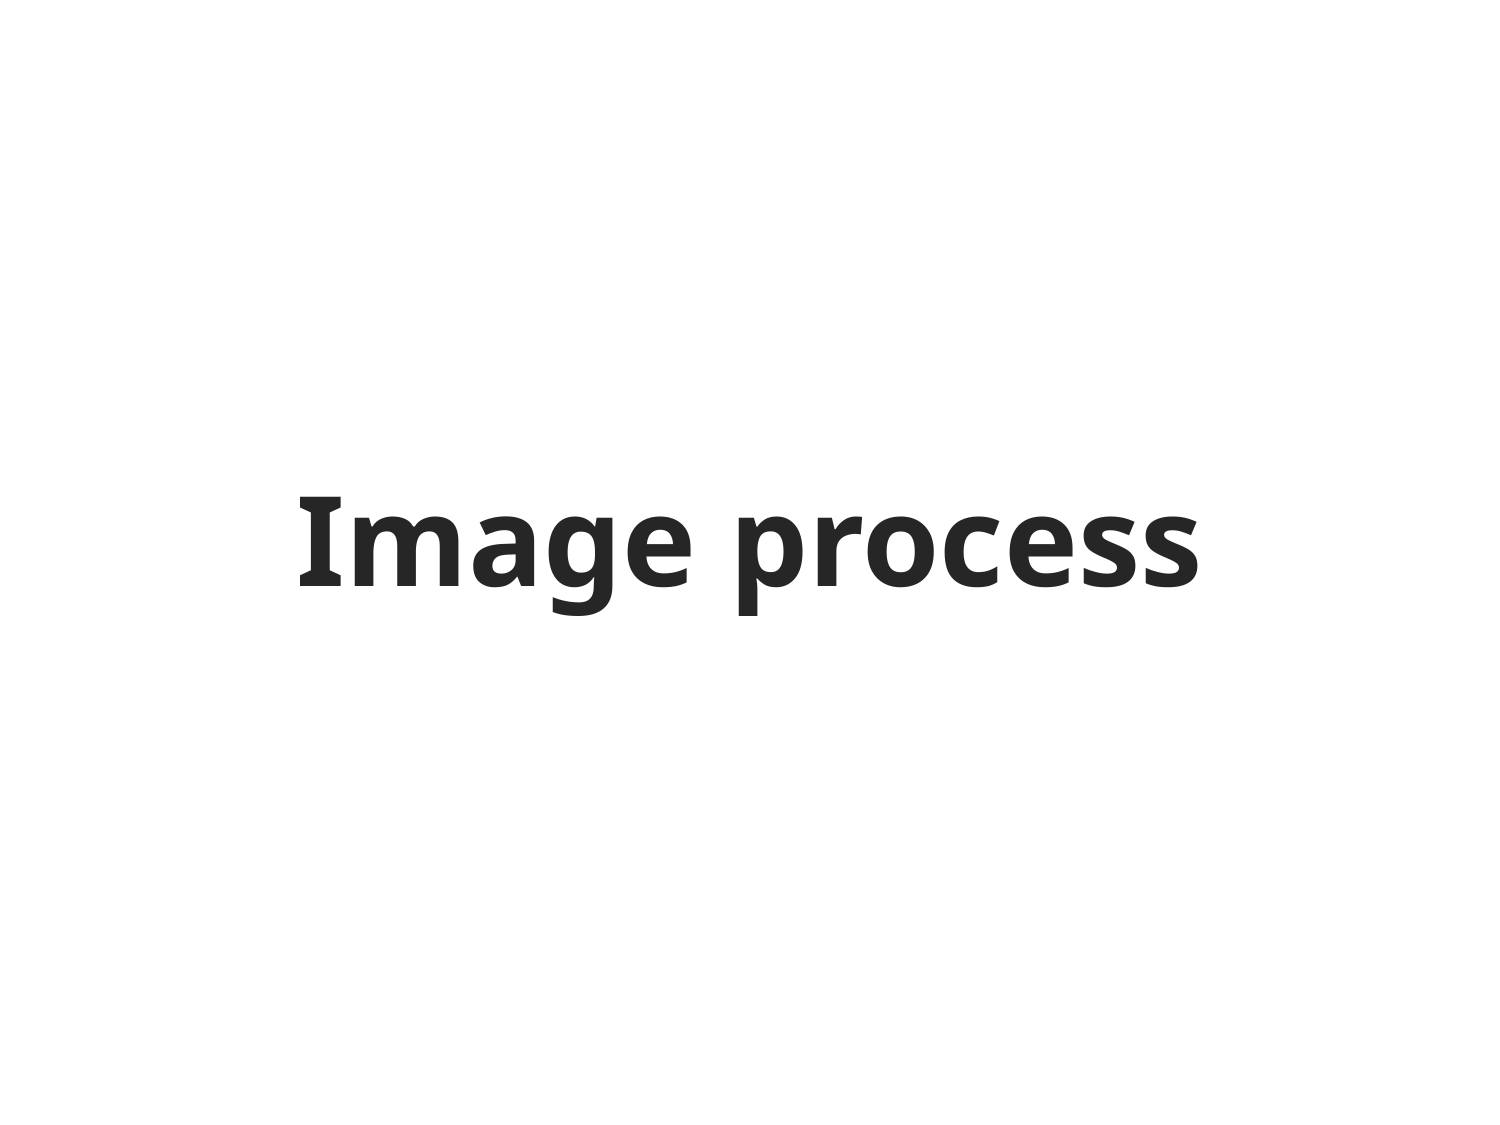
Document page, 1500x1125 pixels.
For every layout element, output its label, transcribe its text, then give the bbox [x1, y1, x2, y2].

text_box Image process [112, 415, 1388, 657]
